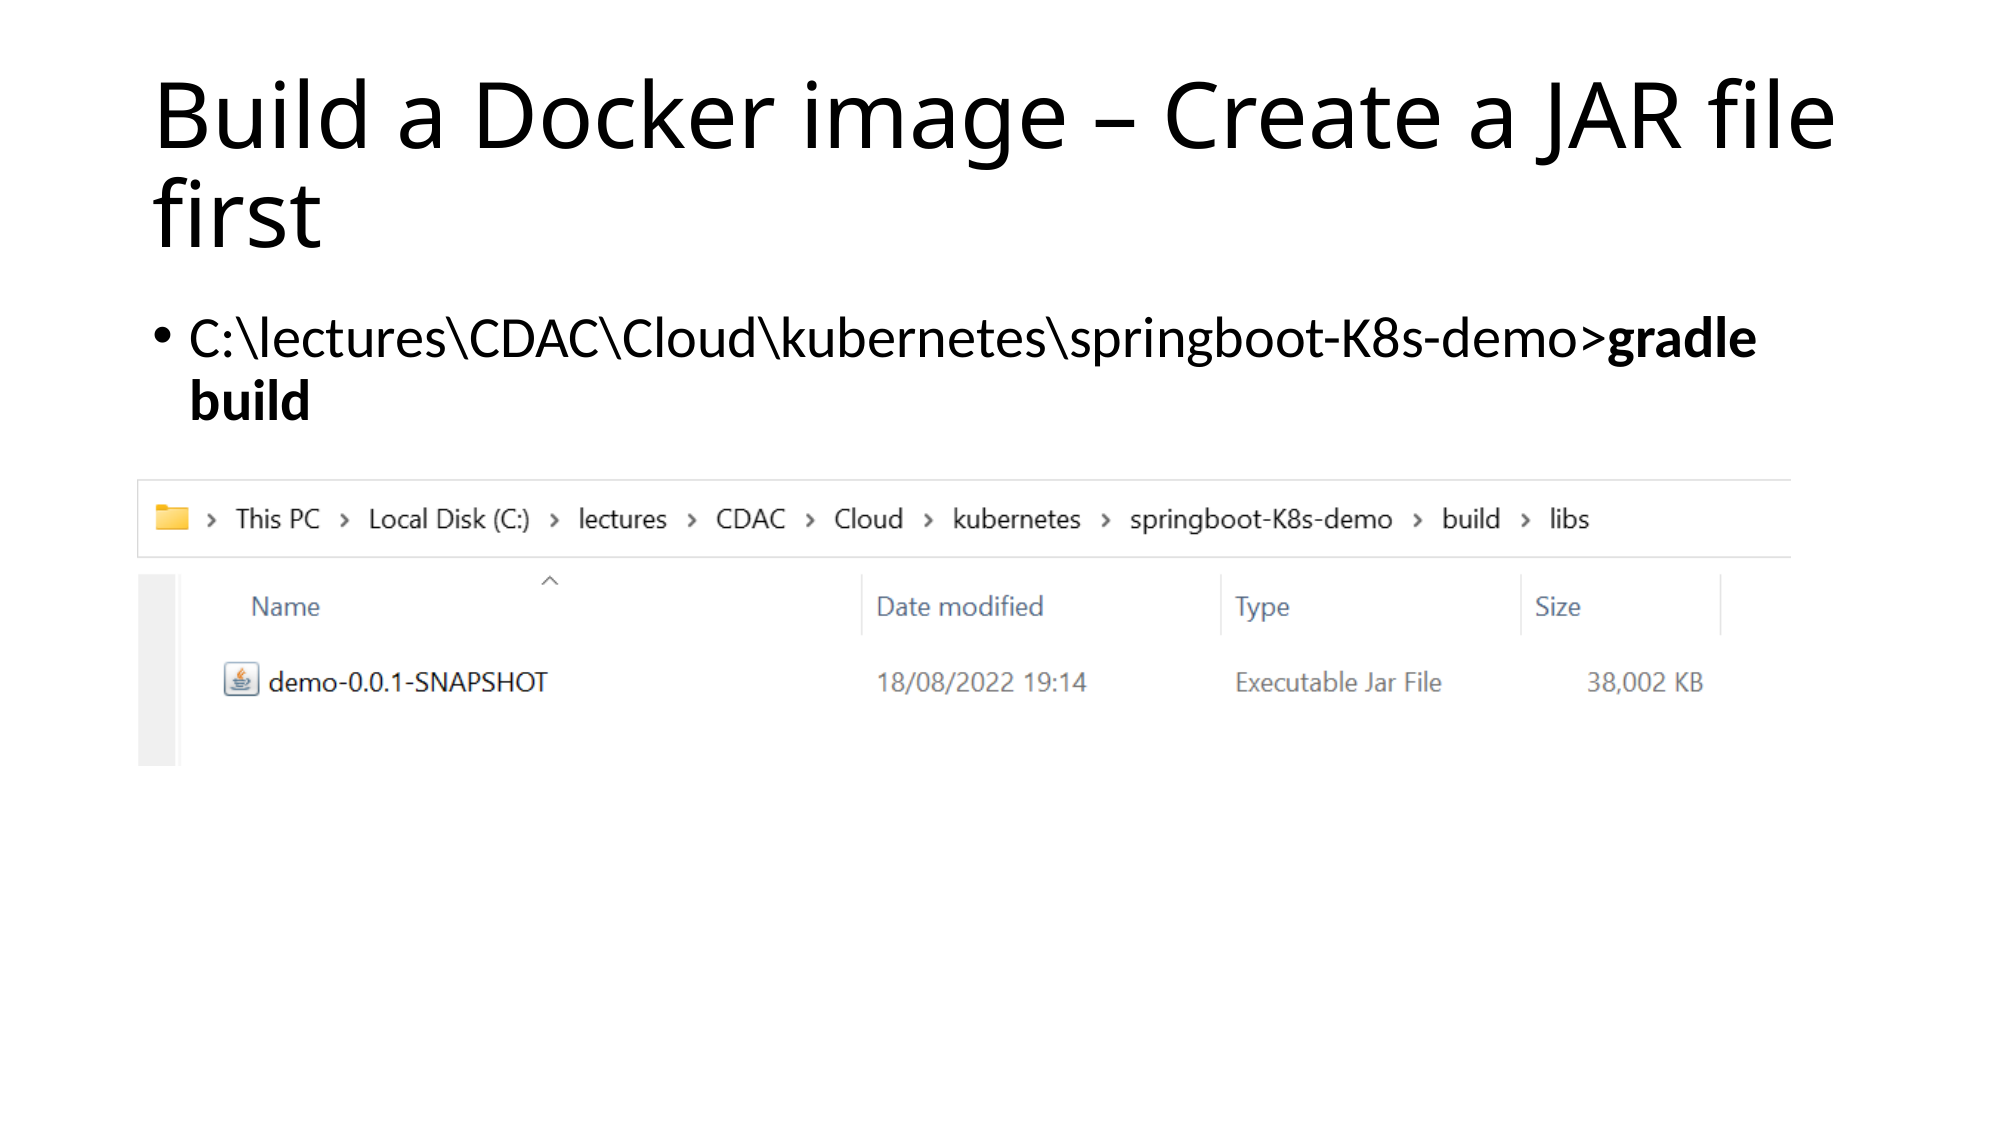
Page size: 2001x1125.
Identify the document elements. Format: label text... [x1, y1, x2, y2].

title Build a Docker image – Create a JAR file first [137, 59, 1863, 278]
list C:\lectures\CDAC\Cloud\kubernetes\springboot-K8s-demo>gradle build [137, 299, 1863, 1014]
picture [137, 475, 1791, 766]
